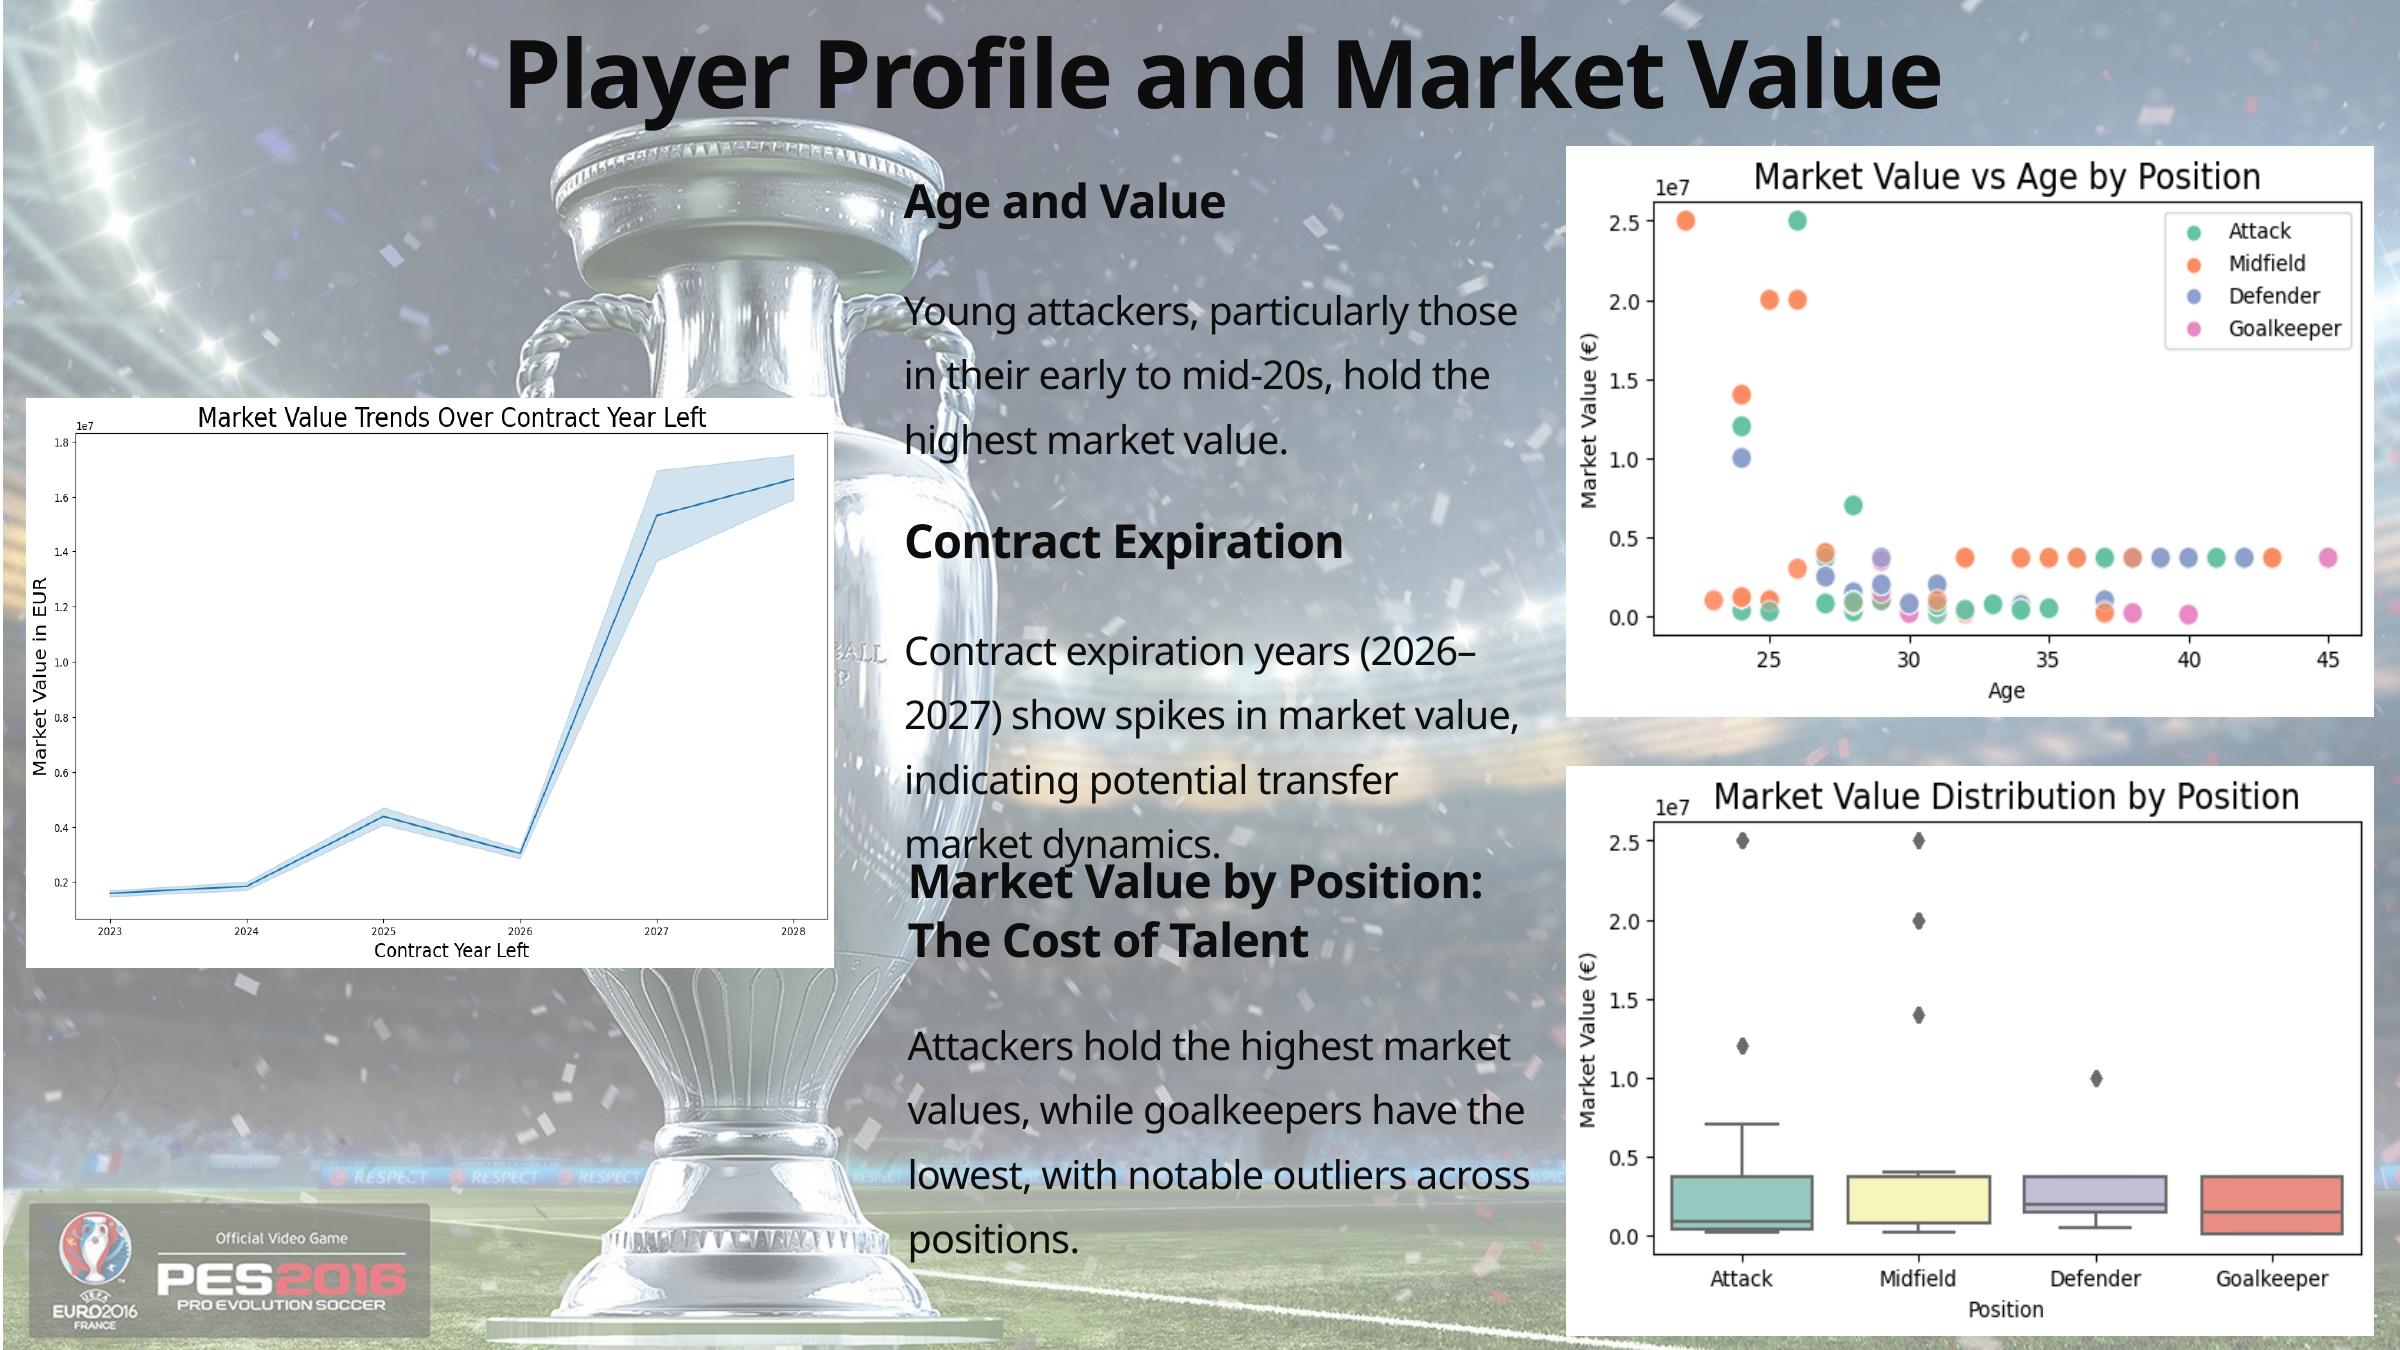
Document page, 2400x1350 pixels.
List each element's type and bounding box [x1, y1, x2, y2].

picture [3, 0, 2400, 1350]
text_box [904, 508, 1533, 803]
text_box [907, 848, 1557, 1260]
text_box [903, 168, 1532, 463]
